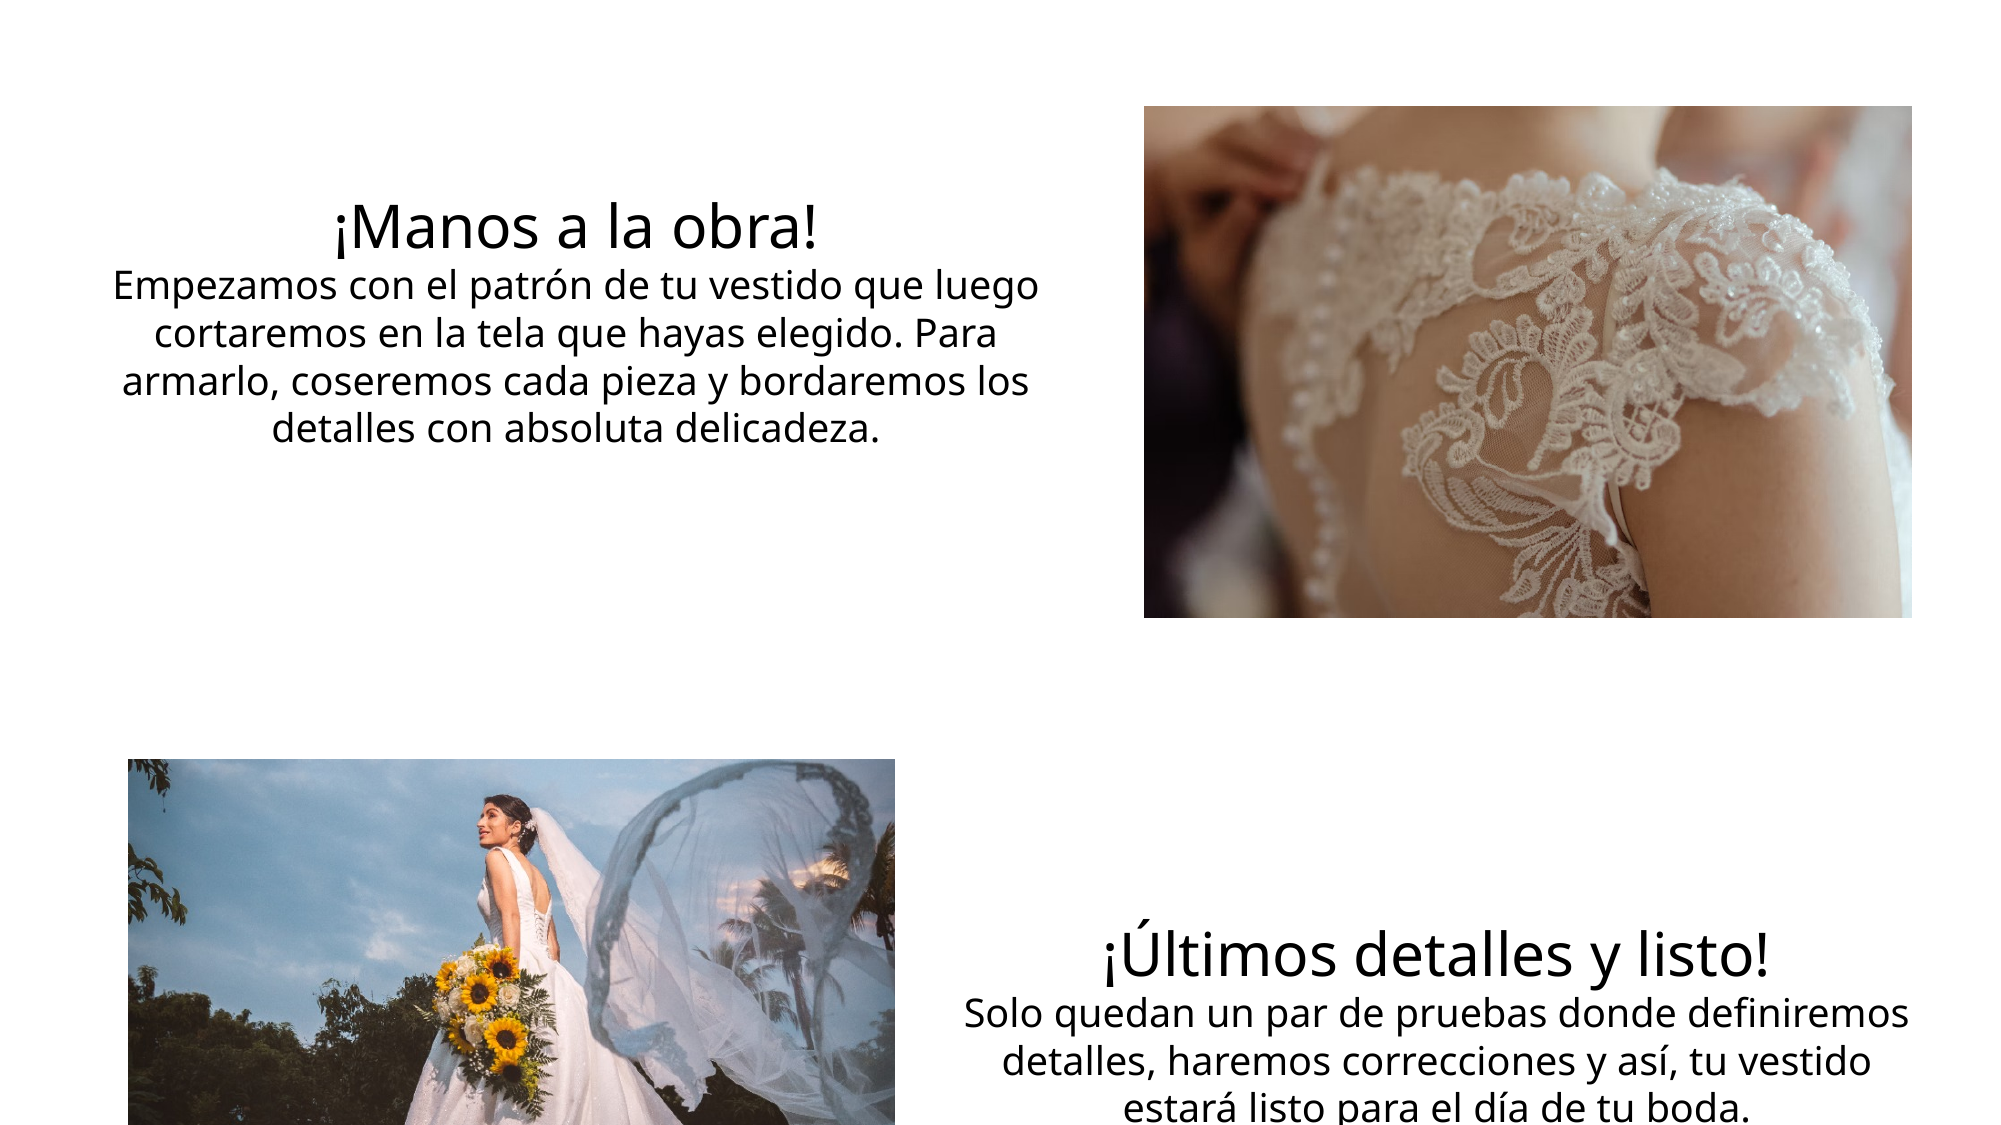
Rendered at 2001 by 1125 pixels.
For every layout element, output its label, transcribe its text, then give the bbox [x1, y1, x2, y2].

text_box ¡Últimos detalles y listo! Solo quedan un par de pruebas donde definiremos detalles, haremos correcciones y así, tu vestido estará listo para el día de tu boda. [937, 908, 1938, 1125]
text_box ¡Manos a la obra! Empezamos con el patrón de tu vestido que luego cortaremos en la tela que hayas elegido. Para armarlo, coseremos cada pieza y bordaremos los detalles con absoluta delicadeza. [76, 180, 1077, 458]
picture [1144, 106, 1912, 618]
picture [128, 759, 895, 1125]
